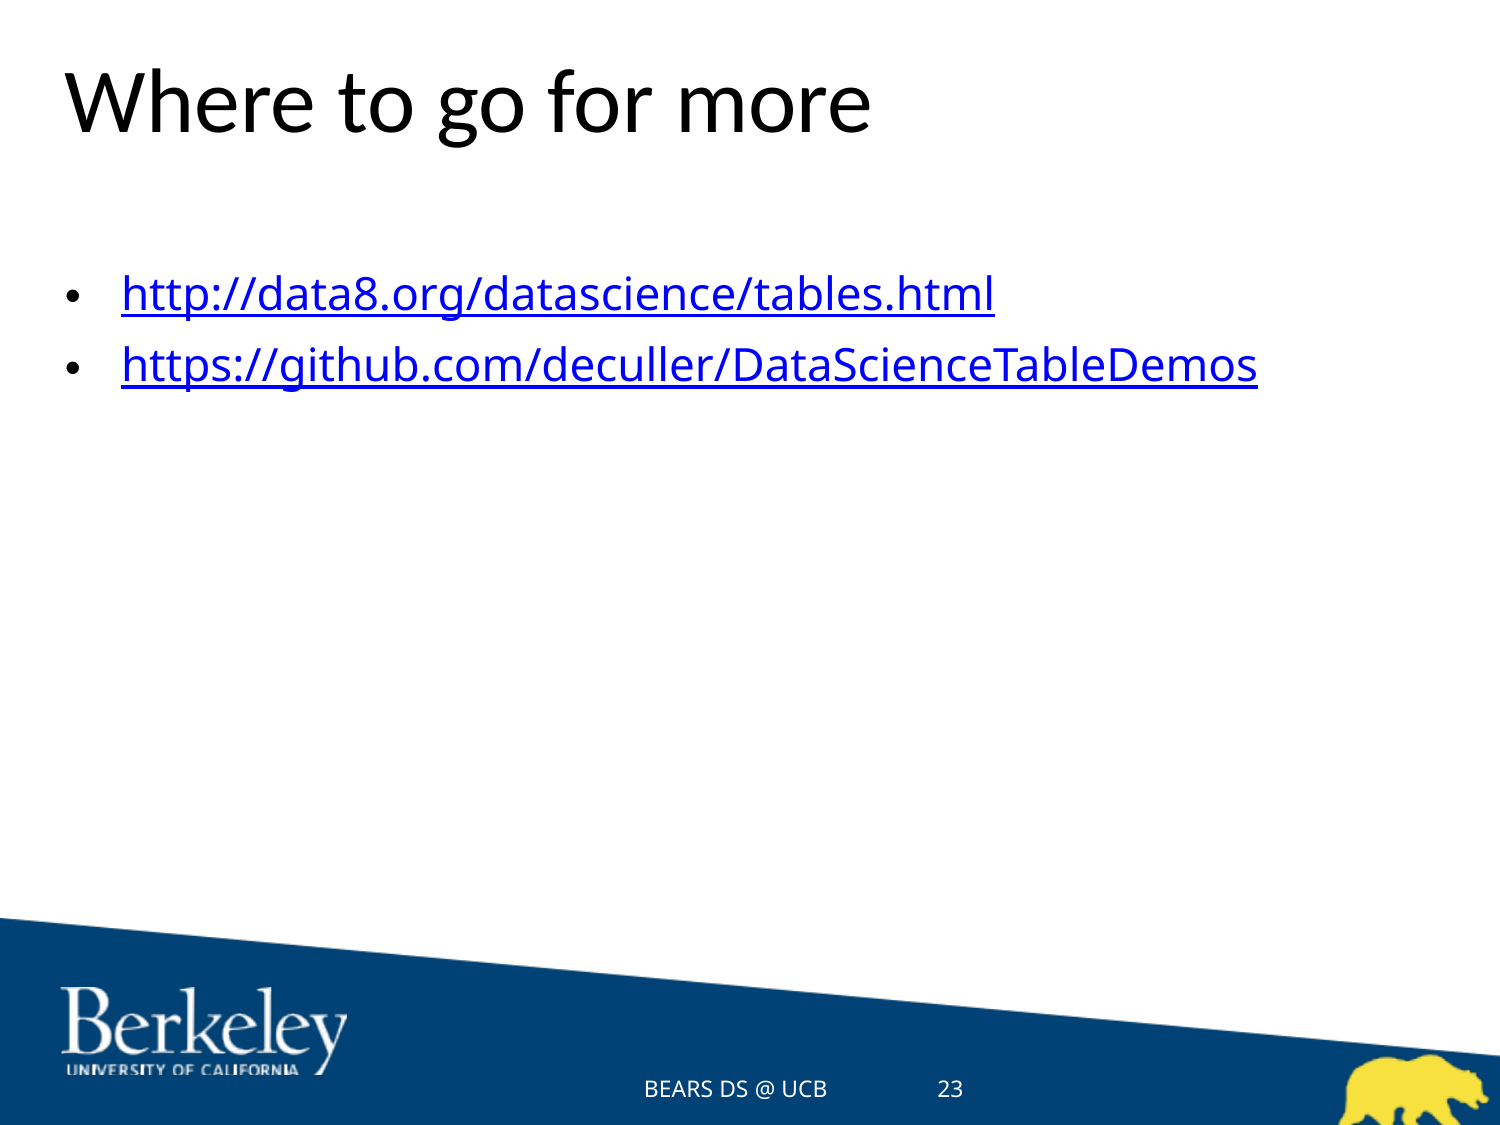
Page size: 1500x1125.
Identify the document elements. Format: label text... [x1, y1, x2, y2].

picture [1334, 1050, 1500, 1125]
footer BEARS DS @ UCB [629, 1067, 919, 1125]
title Where to go for more [49, 24, 1436, 166]
list http://data8.org/datascience/tables.html https://github.com/deculler/DataScienceTableDemos [49, 256, 1436, 531]
slide_number 23 [922, 1067, 993, 1125]
